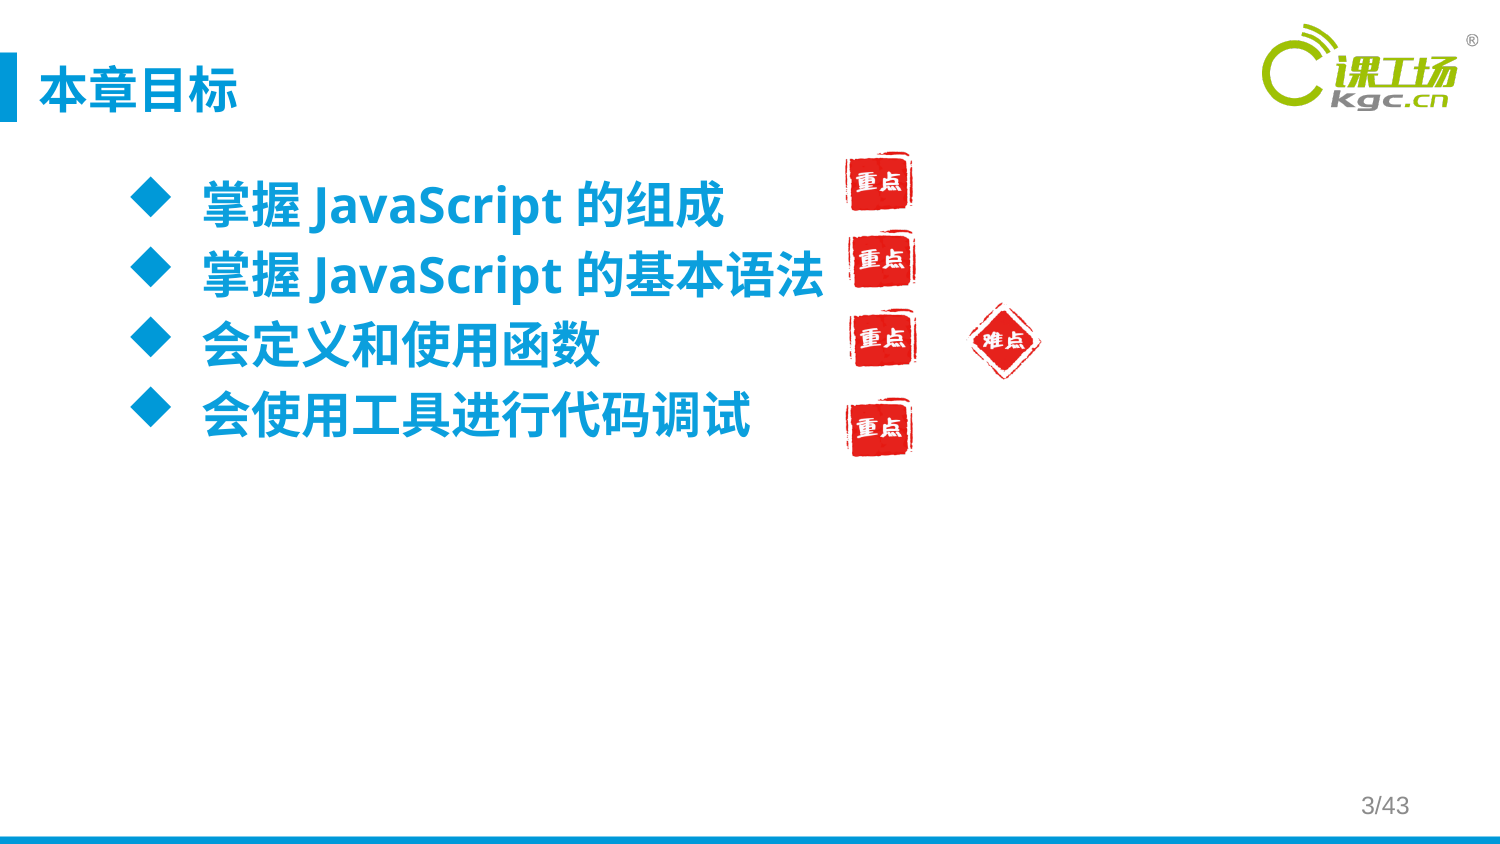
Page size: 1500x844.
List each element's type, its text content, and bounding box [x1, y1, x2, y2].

list 掌握JavaScript的组成 掌握JavaScript的基本语法 会定义和使用函数 会使用工具进行代码调试 [110, 166, 1385, 724]
picture [0, 0, 1500, 836]
slide_number 3/43 [1074, 782, 1425, 828]
title 本章目标 [37, 33, 1390, 151]
